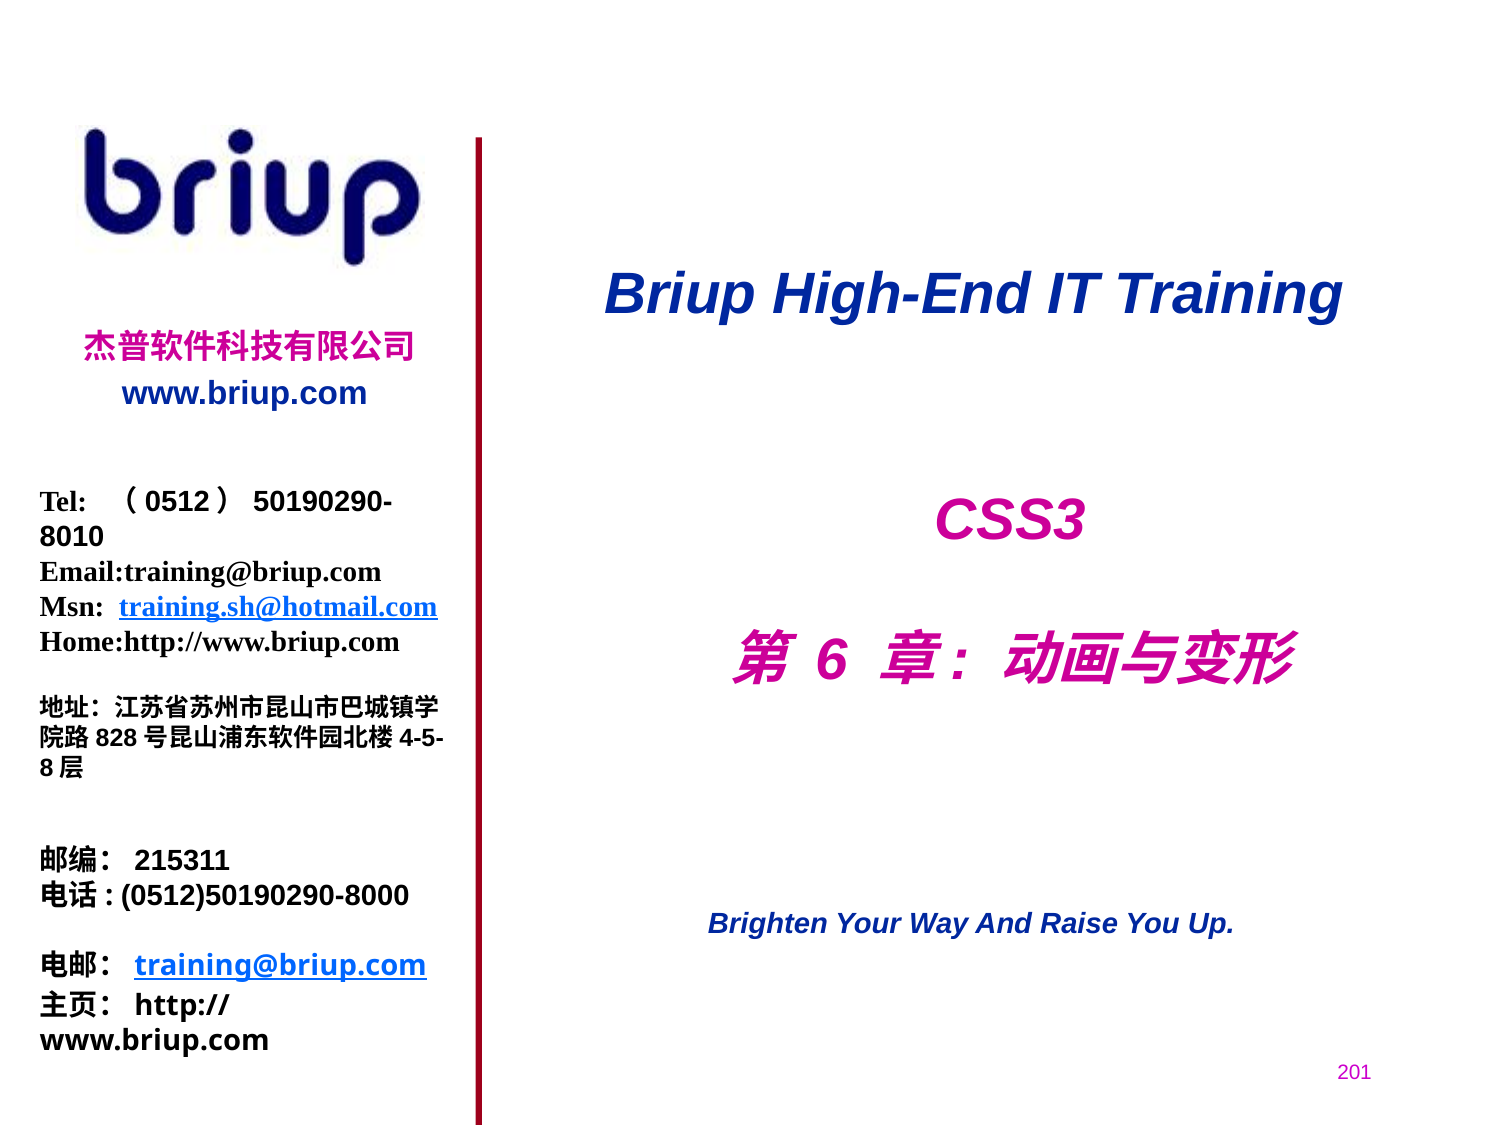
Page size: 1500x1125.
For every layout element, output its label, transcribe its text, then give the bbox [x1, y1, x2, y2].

title CSS3 第 6 章: 动画与变形 [575, 468, 1446, 704]
picture [75, 125, 425, 275]
